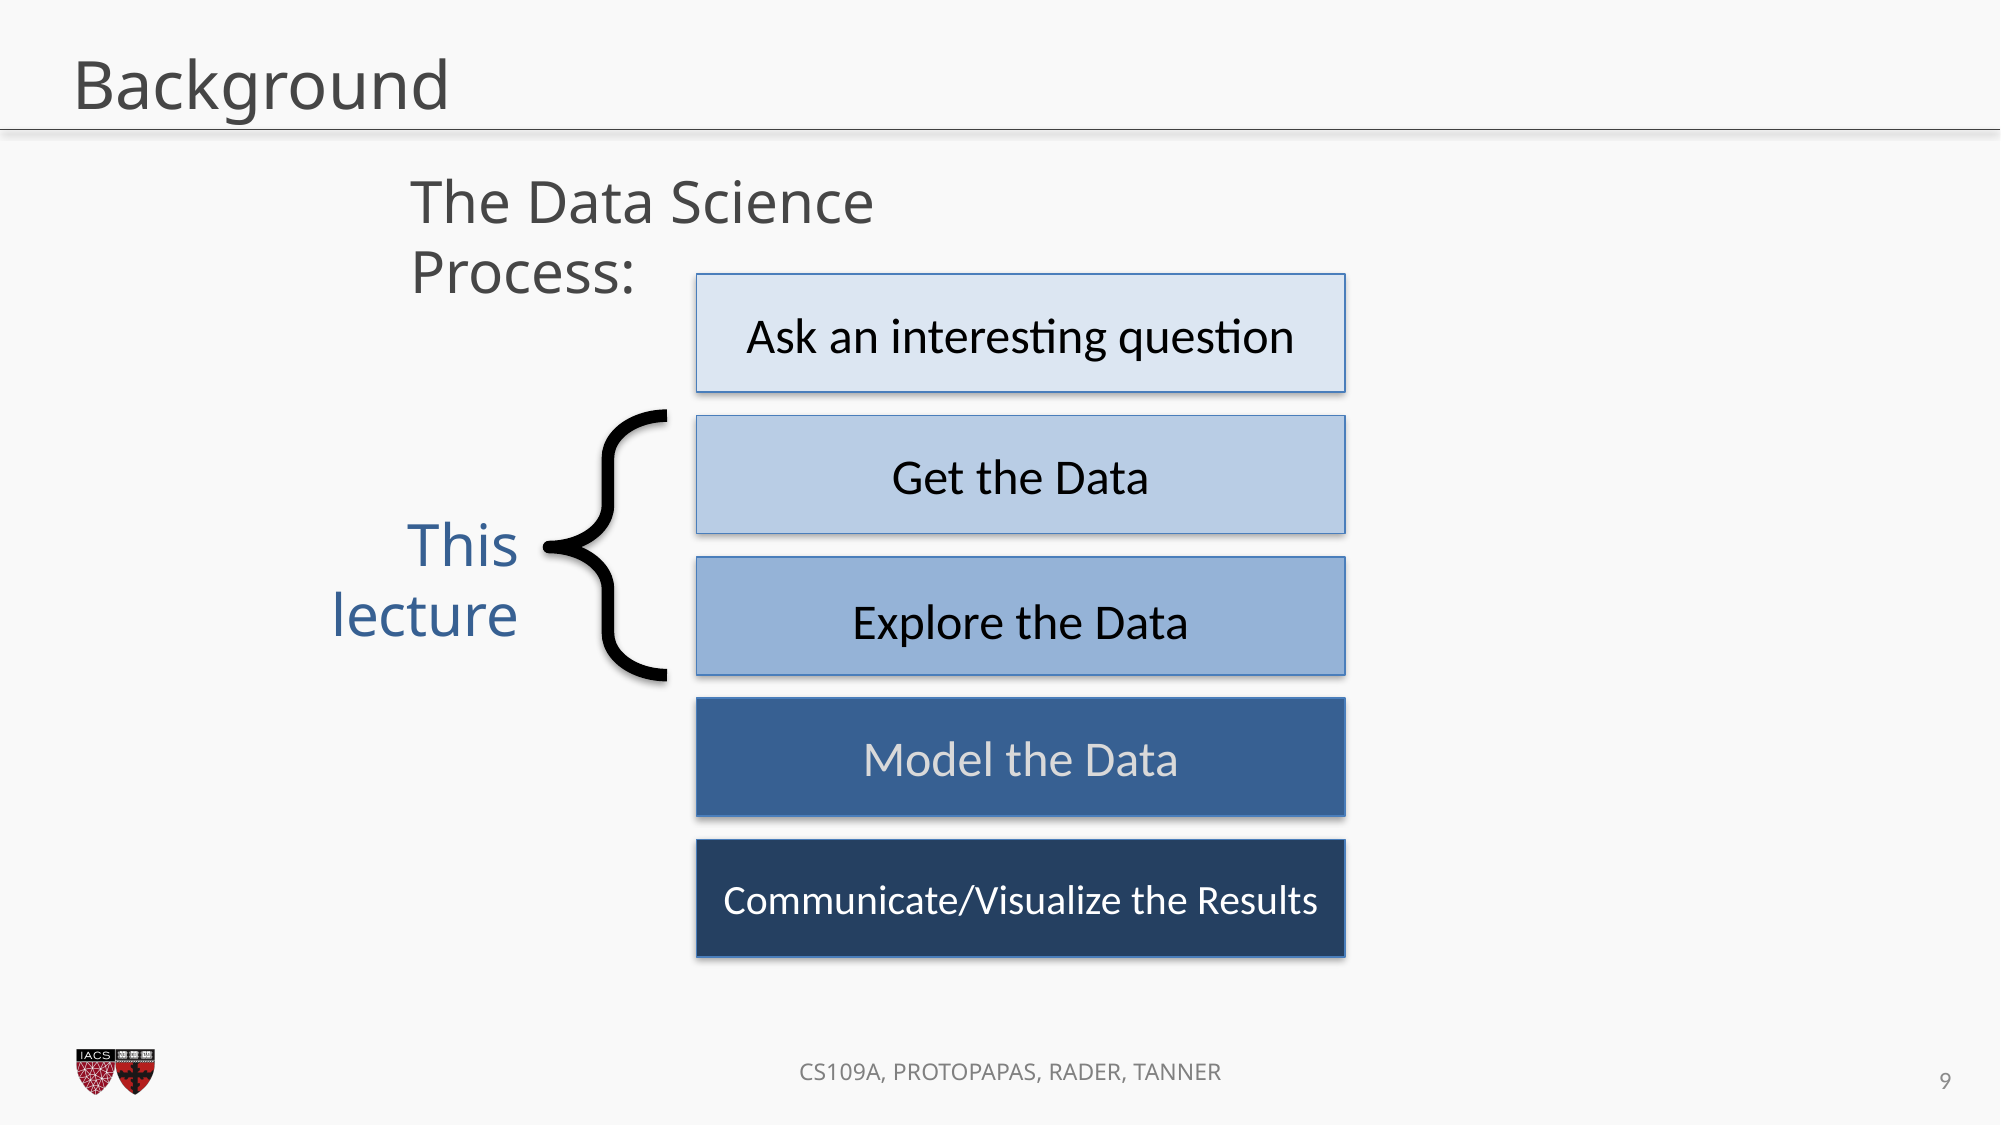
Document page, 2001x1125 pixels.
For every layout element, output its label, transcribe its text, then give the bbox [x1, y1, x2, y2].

text_box Communicate/Visualize the Results [708, 865, 1334, 931]
picture [75, 1049, 155, 1095]
text_box This lecture [215, 501, 535, 590]
text_box [696, 415, 1346, 534]
text_box Explore the Data [837, 582, 1205, 657]
title Background [57, 35, 1943, 162]
text_box Model the Data [847, 719, 1195, 795]
text_box Ask an interesting question [696, 273, 1346, 393]
text_box Get the Data [877, 436, 1165, 512]
text_box [696, 697, 1346, 817]
text_box [546, 413, 668, 678]
slide_number 9 [1500, 1050, 1967, 1110]
text_box [696, 839, 1346, 958]
text_box [696, 556, 1346, 676]
list The Data Science Process: [395, 157, 1122, 261]
